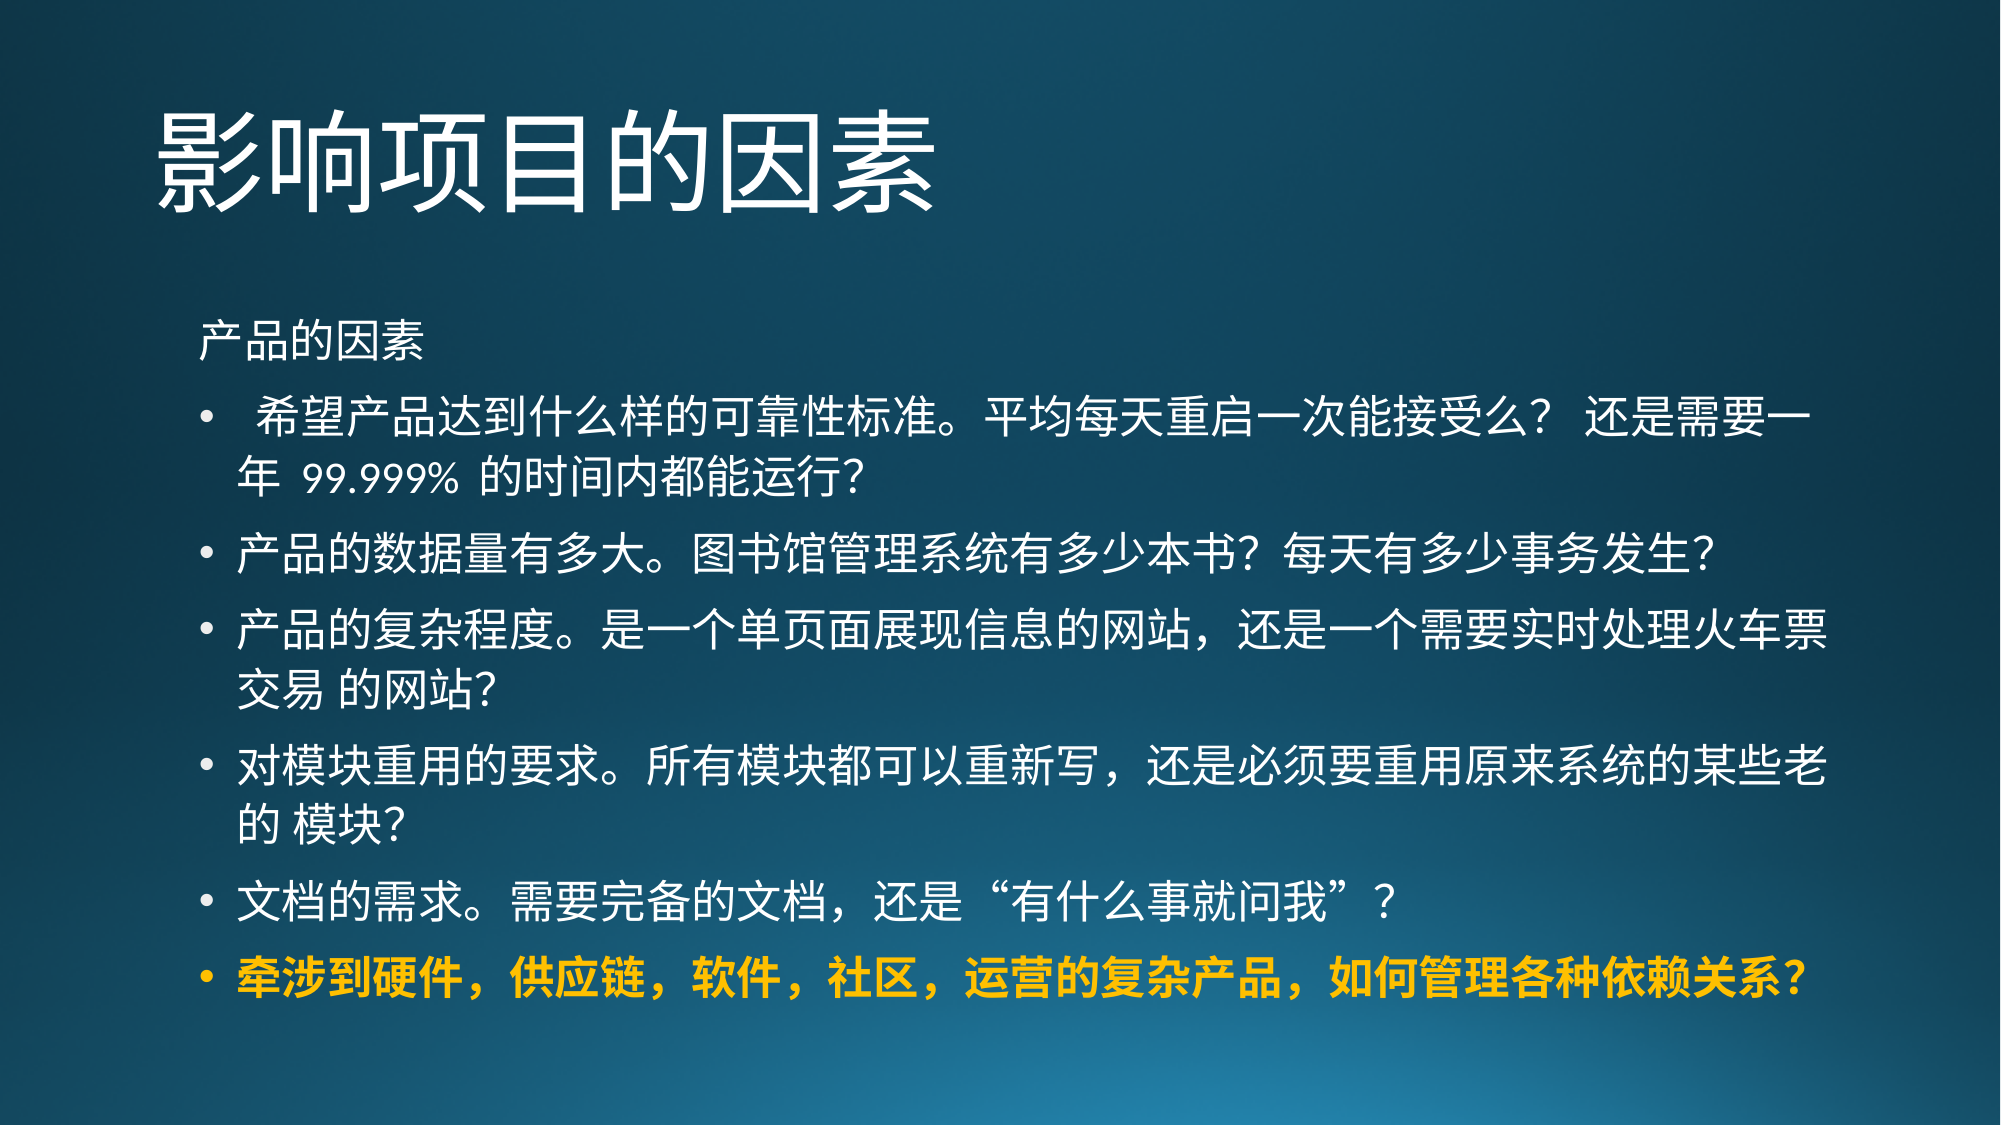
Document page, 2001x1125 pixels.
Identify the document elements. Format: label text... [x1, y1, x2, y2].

list 产品的因素 希望产品达到什么样的可靠性标准。平均每天重启一次能接受么？ 还是需要一年 99.999% 的时间内都能运行？ 产品的数据量有多大。图书馆管理系统有多少本书？每天有多少事务发生？ 产品的复杂程度。是一个单页面展现信息的网站，还是一个需要实时处理火车票交易 的网站？ 对模块重用的要求。所有模块都可以重新写，还是必须要重用原来系统的某些老的 模块？ 文档的需求。需要完备的文档，还是“有什么事就问我”？ 牵涉到硬件，供应链，软件，社区，运营的复杂产品，如何管理各种依赖关系？ [183, 299, 1863, 1014]
title 影响项目的因素 [137, 59, 1863, 278]
picture [0, 0, 2001, 1125]
